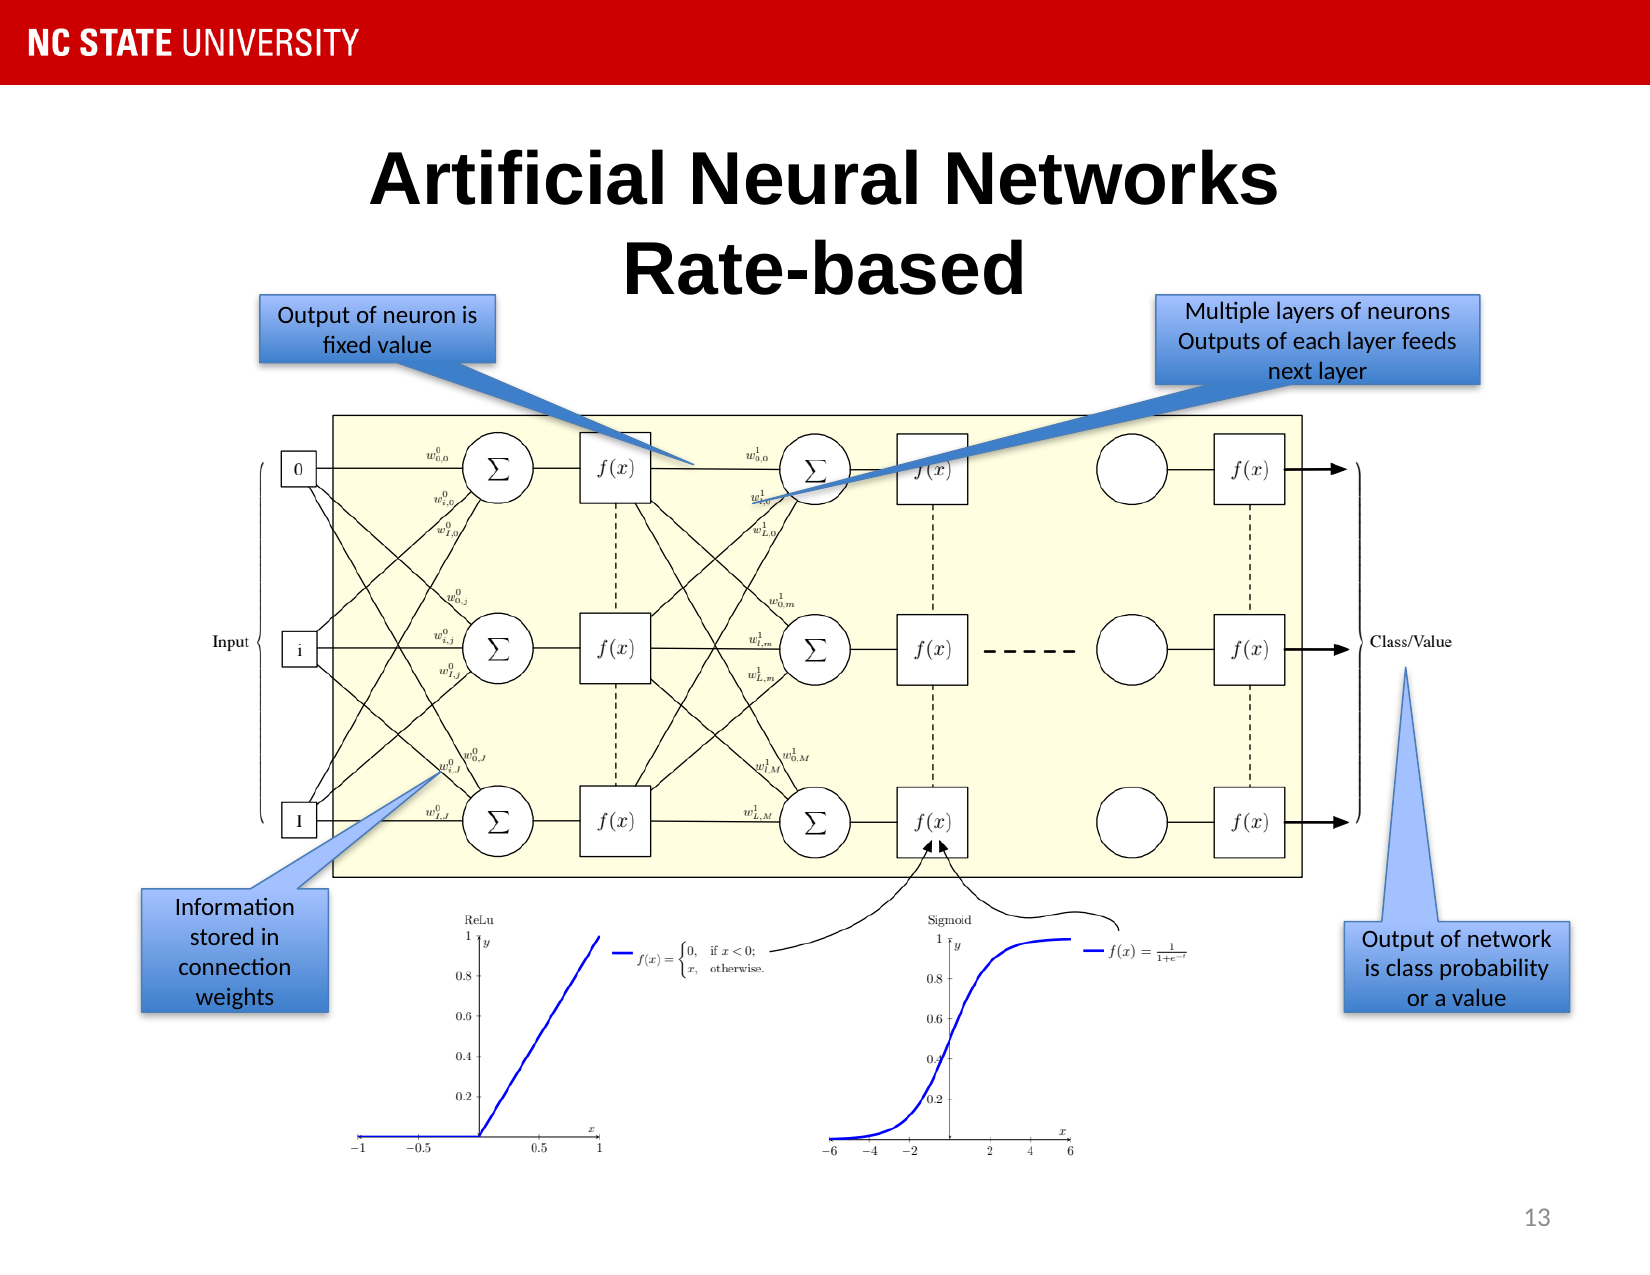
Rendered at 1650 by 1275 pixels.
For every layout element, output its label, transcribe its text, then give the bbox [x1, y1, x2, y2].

text_box Output of network is class probability or a value [1463, 920, 1571, 1013]
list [204, 381, 1458, 1156]
title Artificial Neural Networks Rate-based [82, 120, 1568, 320]
text_box Information stored in connection weights [140, 888, 199, 1013]
picture [0, 0, 1650, 85]
slide_number 13 [1182, 1181, 1568, 1250]
text_box Output of neuron is fixed value [259, 294, 499, 380]
text_box Multiple layers of neurons Outputs of each layer feeds next layer [1155, 294, 1481, 386]
